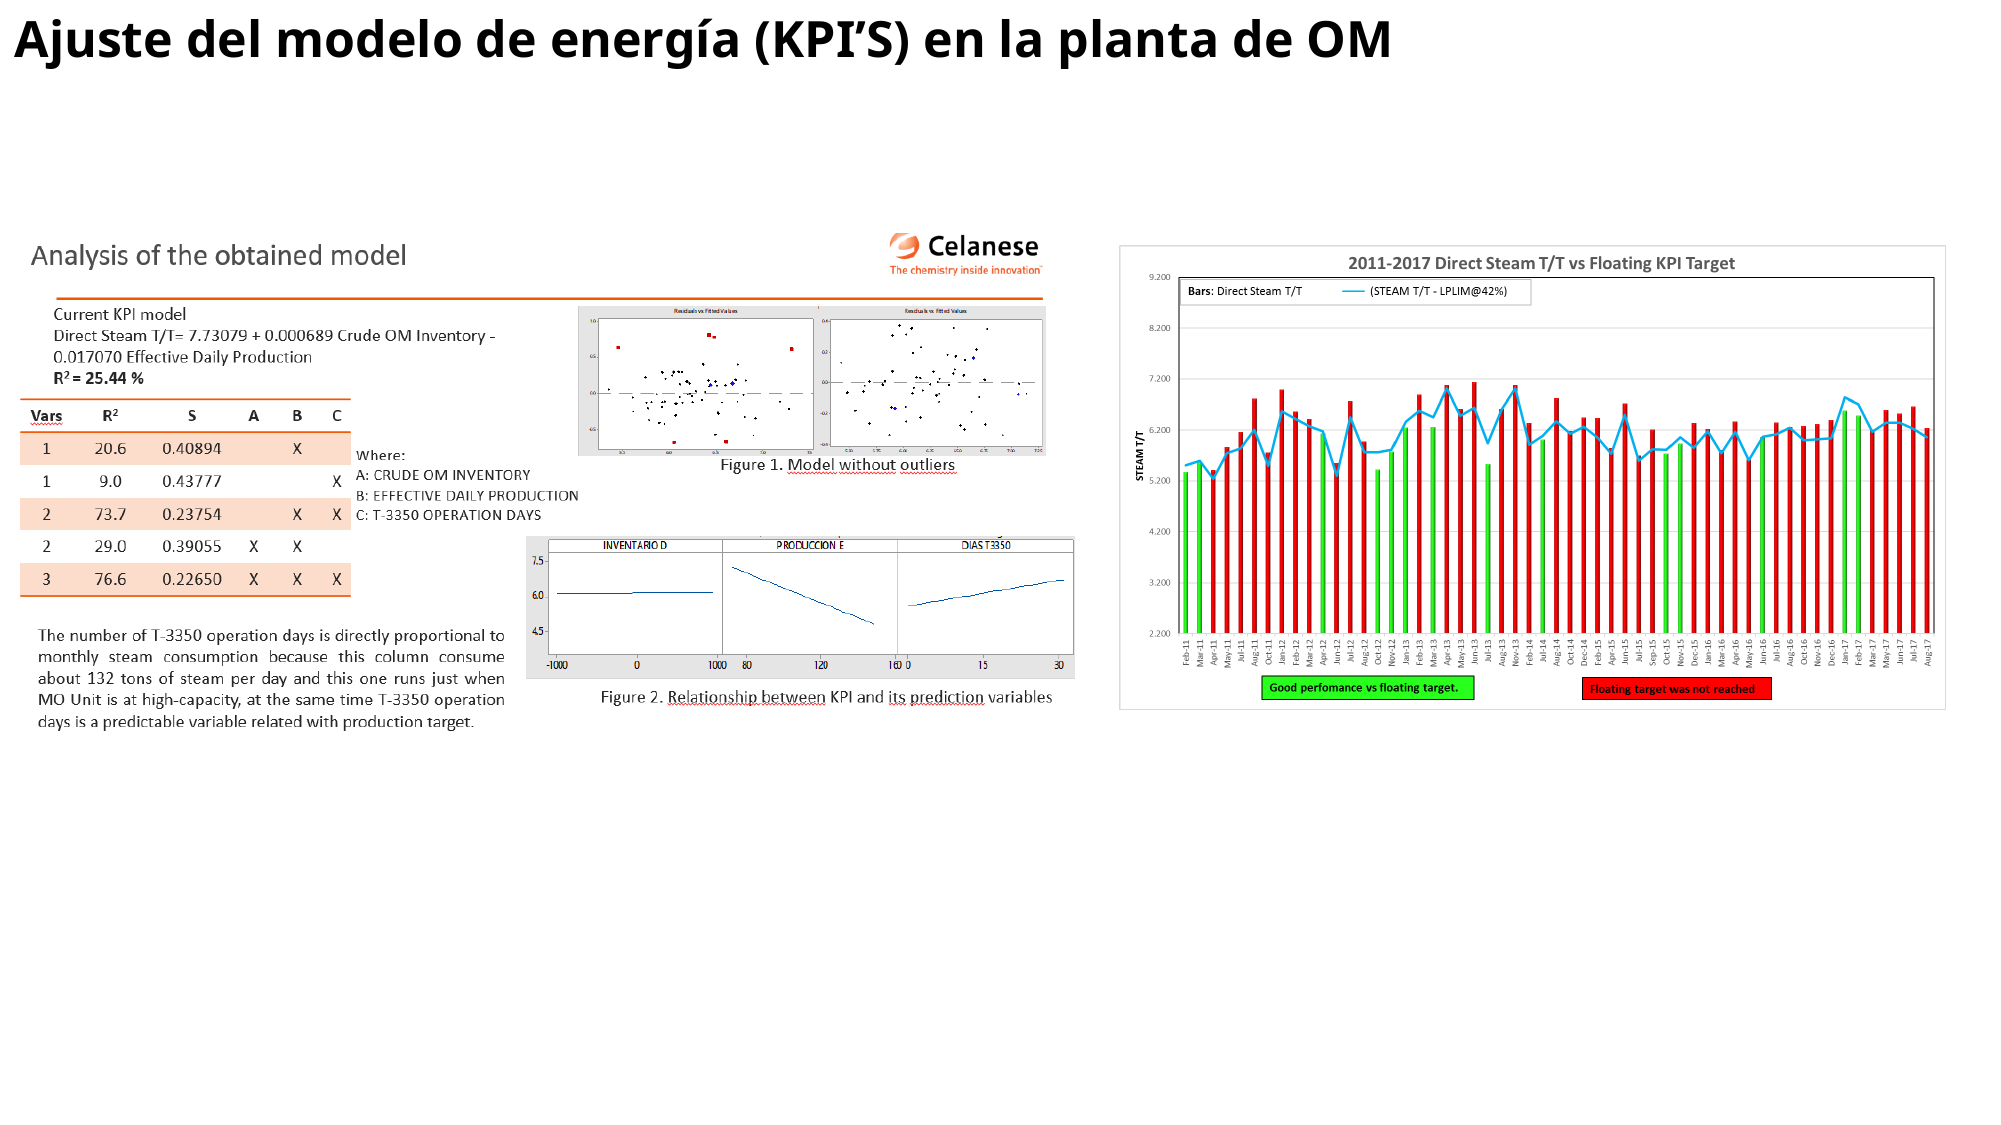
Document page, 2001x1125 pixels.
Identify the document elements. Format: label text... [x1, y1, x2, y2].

picture [13, 232, 1075, 751]
text_box Ajuste del modelo de energía (KPI’S) en la planta de OM [0, 0, 1532, 75]
picture [1118, 245, 1946, 711]
